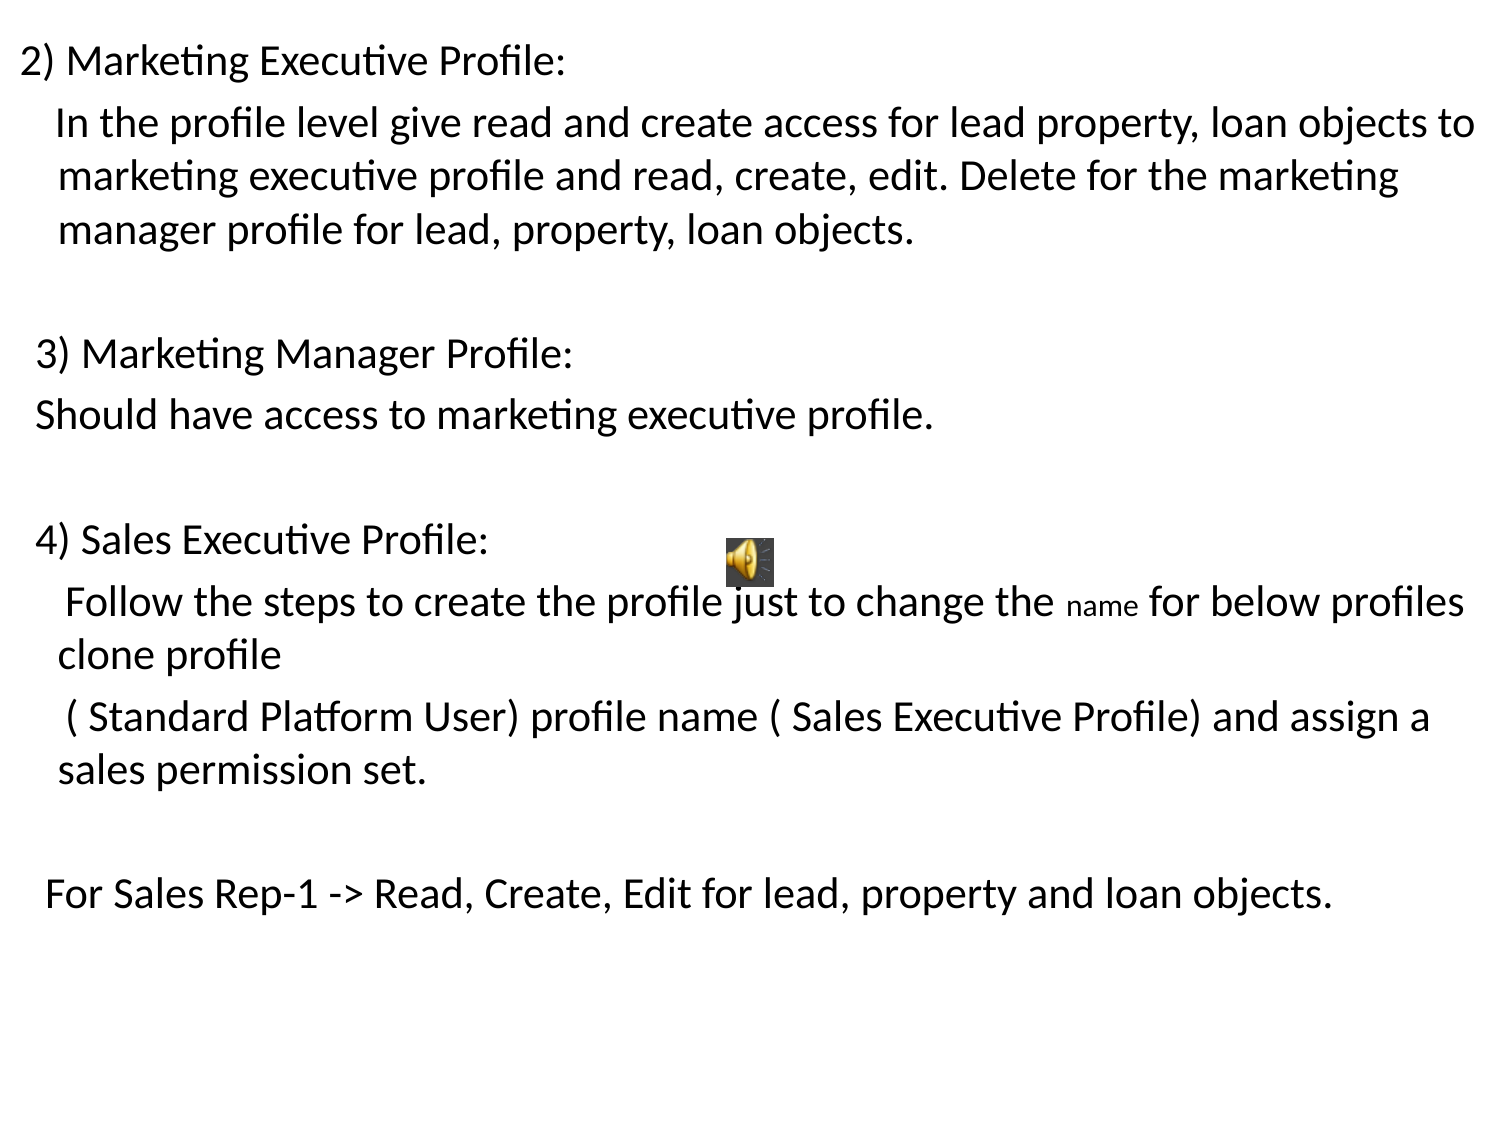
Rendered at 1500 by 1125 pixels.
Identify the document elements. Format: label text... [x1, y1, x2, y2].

picture [724, 537, 776, 588]
list 2) Marketing Executive Profile: In the profile level give read and create access for lead property, loan objects to marketing executive profile and read, create, edit. Delete for the marketing manager profile for lead, property, loan objects. 3) Marketing Manager Profile: Should have access to marketing executive profile. 4) Sales Executive Profile: Follow the steps to create the profile just to change the name for below profiles clone profile ( Standard Platform User) profile name ( Sales Executive Profile) and assign a sales permission set. For Sales Rep-1 -> Read, Create, Edit for lead, property and loan objects. [0, 0, 1500, 1079]
